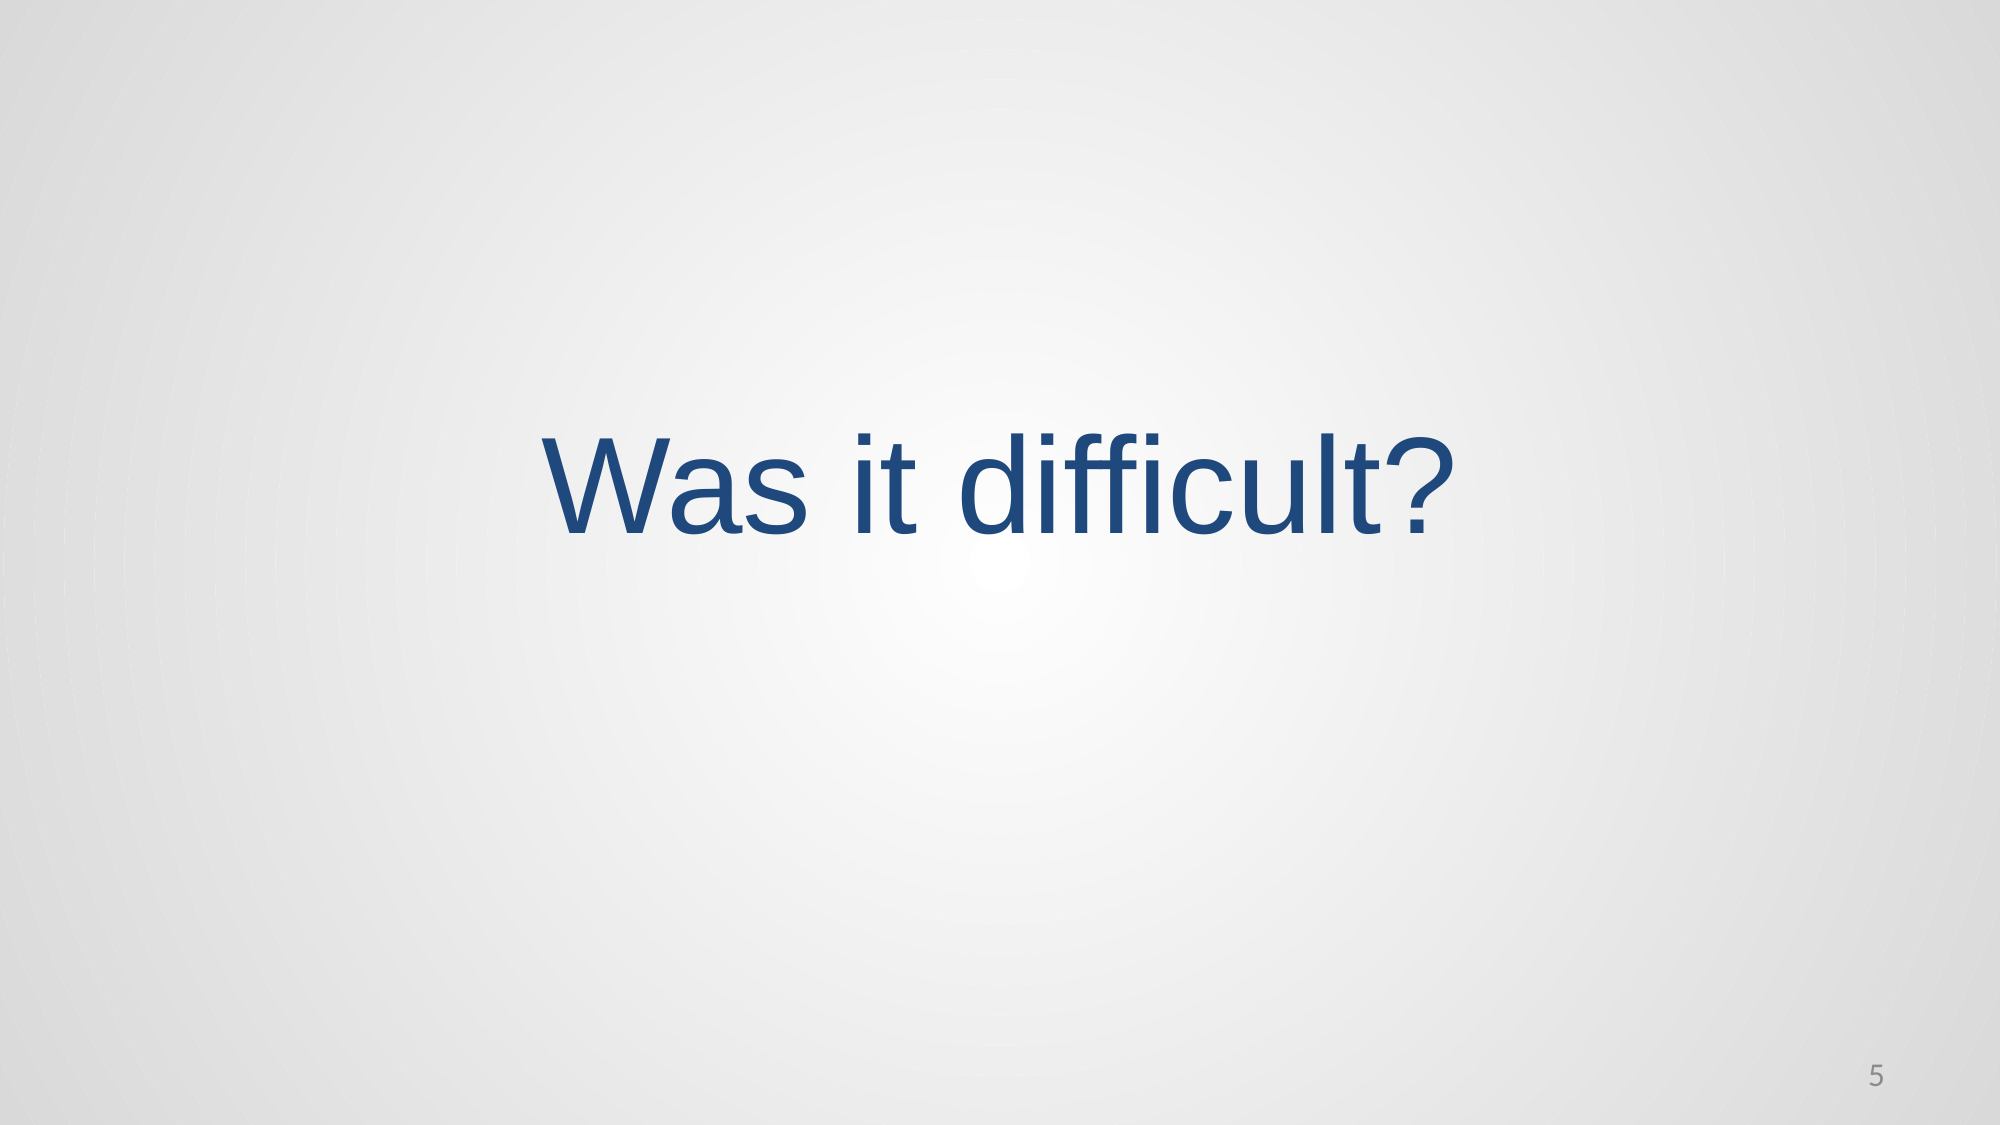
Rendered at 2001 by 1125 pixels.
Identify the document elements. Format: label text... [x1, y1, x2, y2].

text_box Was it difficult? [519, 388, 1481, 568]
slide_number 5 [1433, 1042, 1900, 1103]
